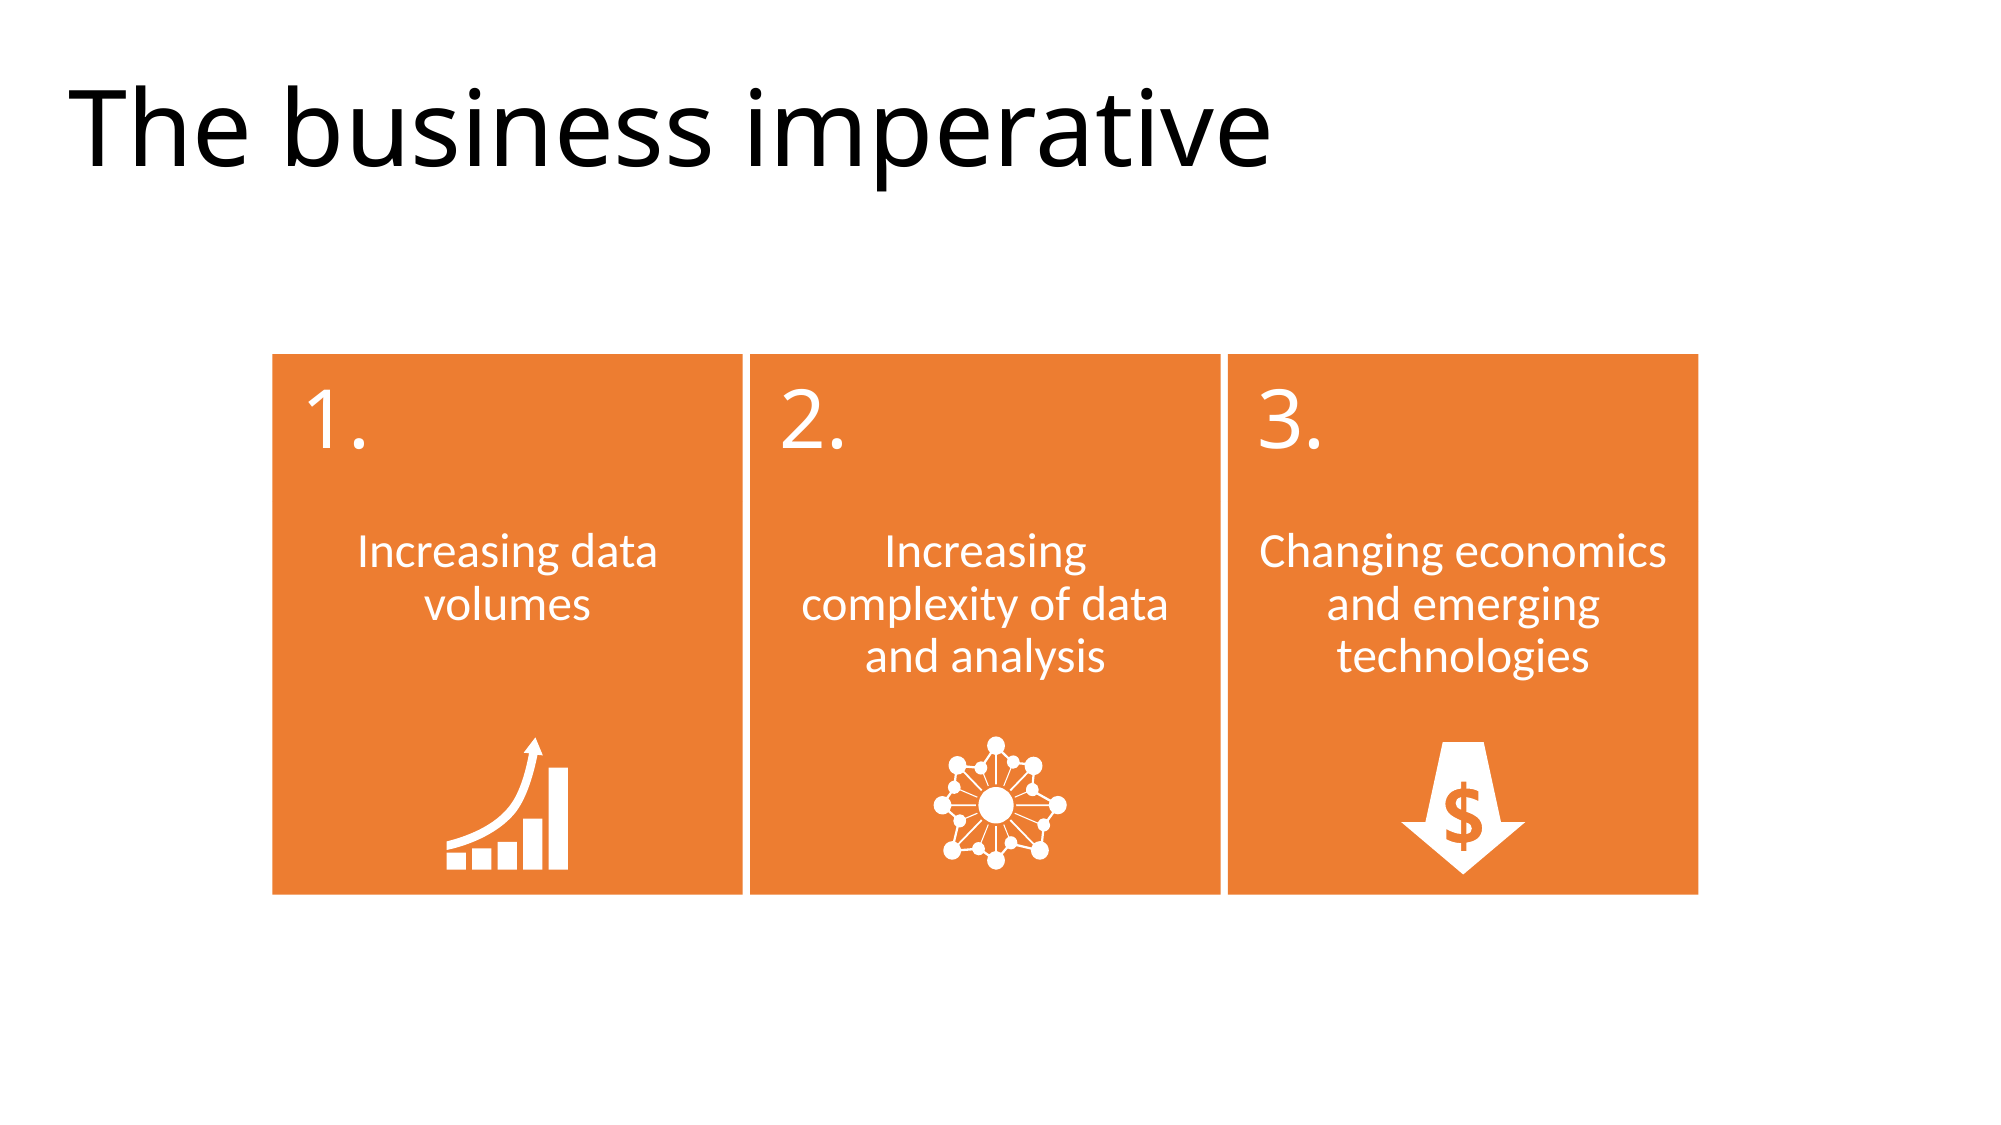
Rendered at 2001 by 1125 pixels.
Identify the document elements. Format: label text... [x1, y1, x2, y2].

text_box 3. [1227, 354, 1699, 501]
text_box Changing economics and emerging technologies [1227, 501, 1699, 895]
text_box 2. [750, 354, 1221, 501]
text_box [446, 737, 543, 850]
text_box 1. [272, 354, 743, 501]
text_box Increasing complexity of data and analysis [750, 501, 1221, 895]
text_box [523, 818, 543, 870]
text_box [446, 852, 466, 870]
text_box [1401, 742, 1526, 875]
list The business imperative [44, 59, 1809, 225]
text_box [497, 841, 517, 870]
text_box [548, 767, 568, 870]
text_box [933, 736, 1067, 870]
text_box [472, 848, 492, 870]
text_box Increasing data volumes [272, 501, 743, 895]
